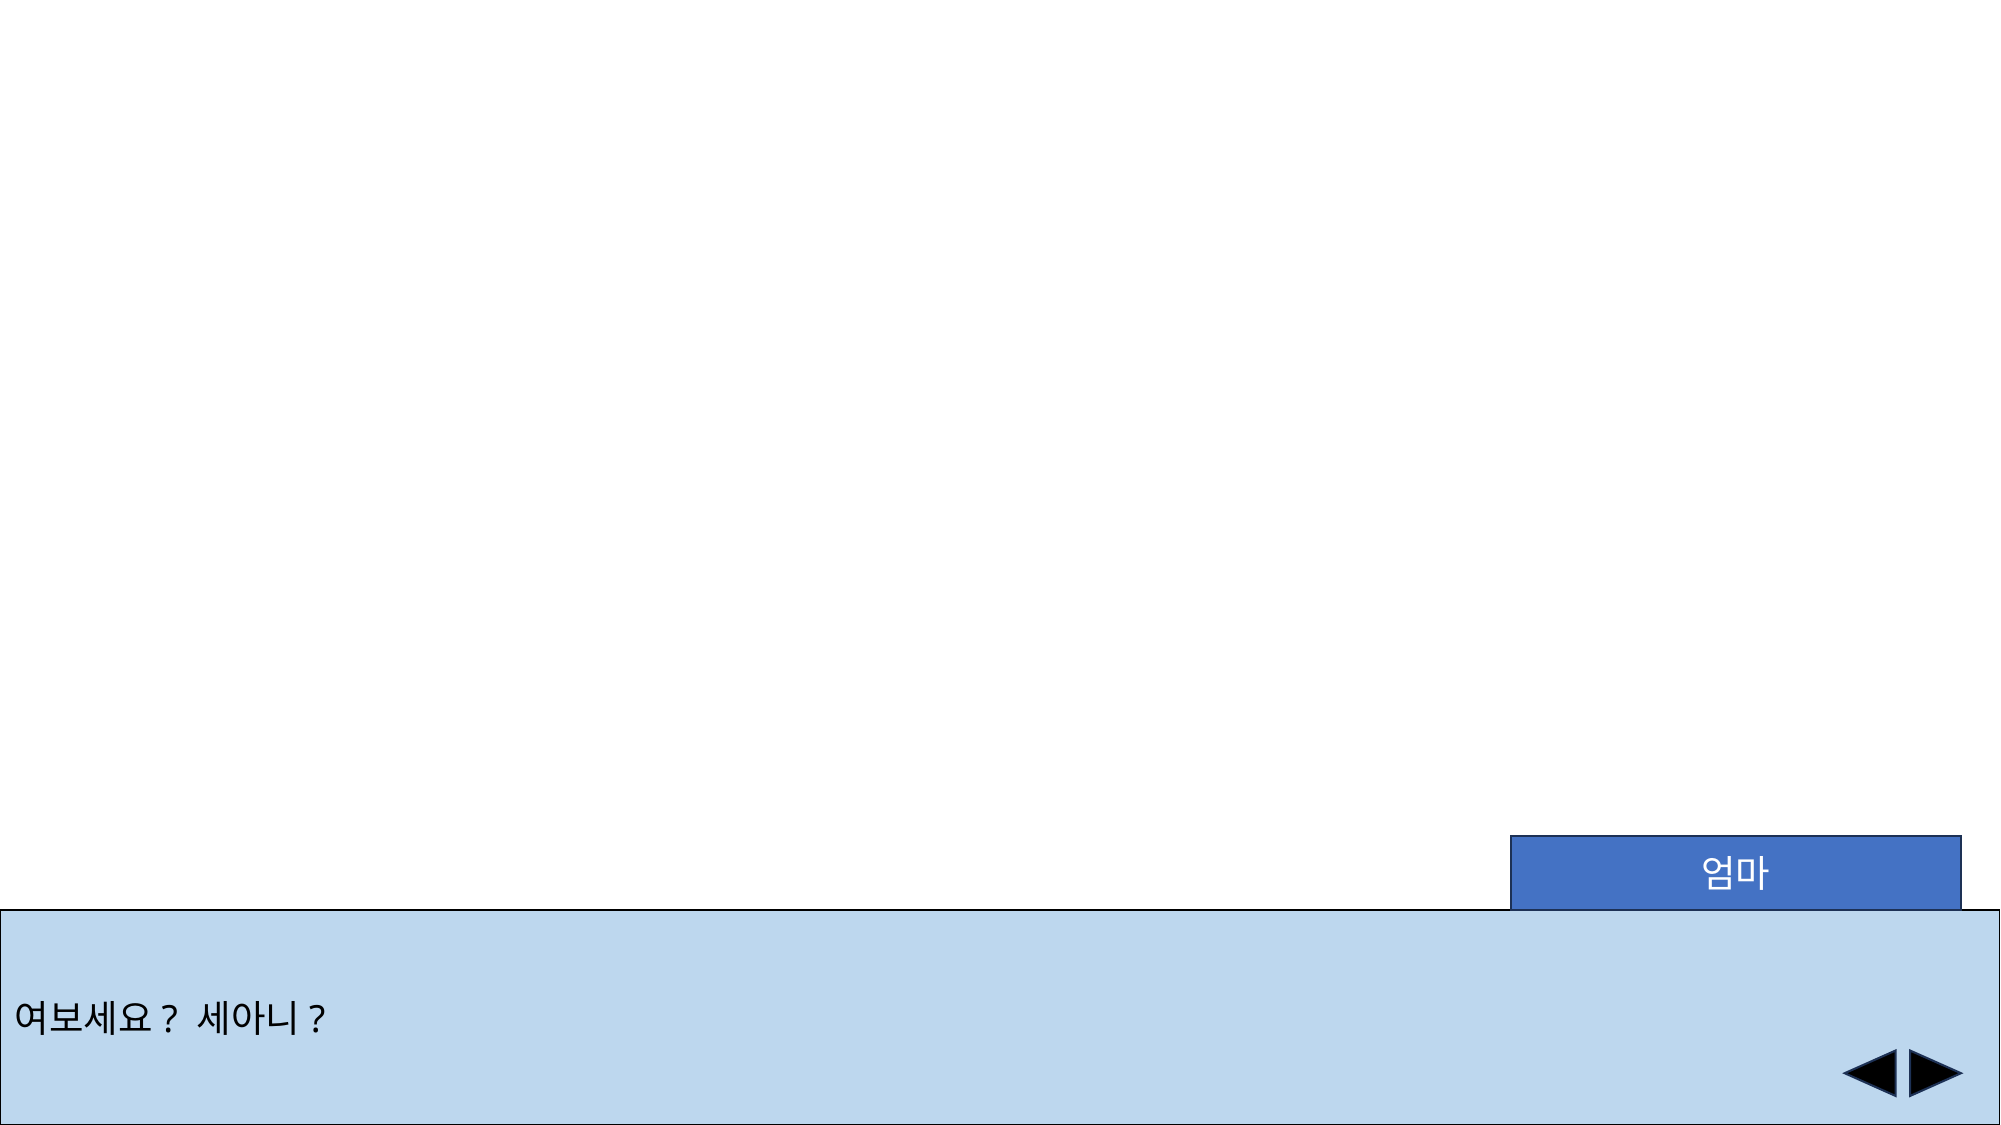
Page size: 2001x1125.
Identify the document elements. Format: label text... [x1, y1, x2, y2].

text_box [1909, 1048, 1964, 1098]
text_box 엄마 [1510, 835, 1962, 911]
text_box 여보세요? 세아니? [0, 909, 2000, 1125]
text_box [1842, 1048, 1897, 1098]
